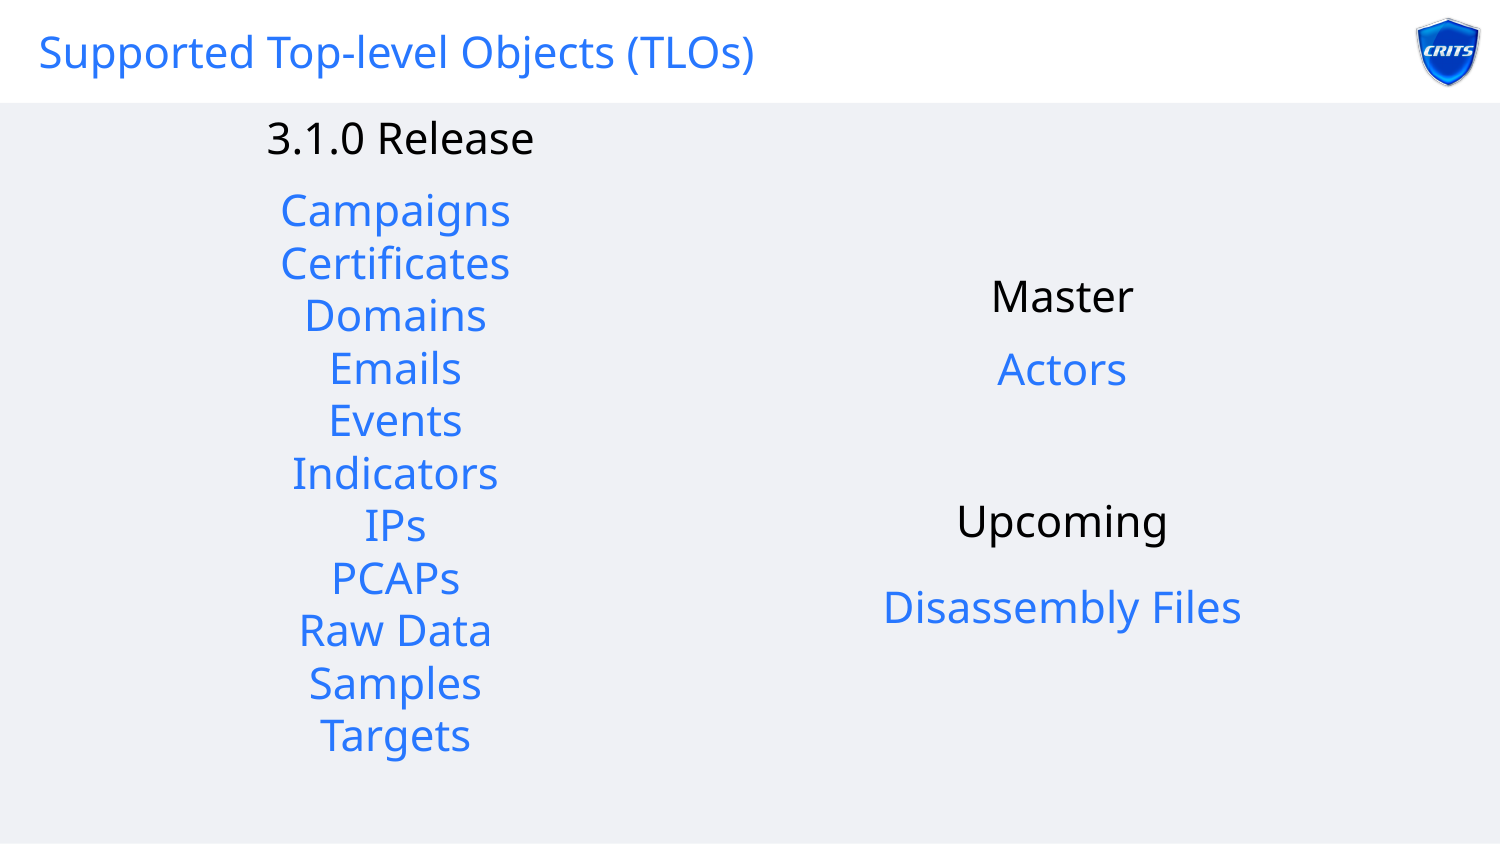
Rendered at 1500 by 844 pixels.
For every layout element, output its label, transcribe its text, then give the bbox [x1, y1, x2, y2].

text_box Disassembly Files [805, 572, 1320, 640]
text_box 3.1.0 Release [143, 102, 658, 171]
text_box Supported Top-level Objects (TLOs) [23, 17, 937, 85]
text_box Actors [805, 334, 1320, 402]
text_box Master [805, 261, 1320, 329]
picture [1413, 16, 1482, 88]
text_box Campaigns Certificates Domains Emails Events Indicators IPs PCAPs Raw Data Samples Targets [24, 175, 768, 768]
text_box Upcoming [805, 486, 1320, 554]
text_box [0, 102, 1500, 844]
